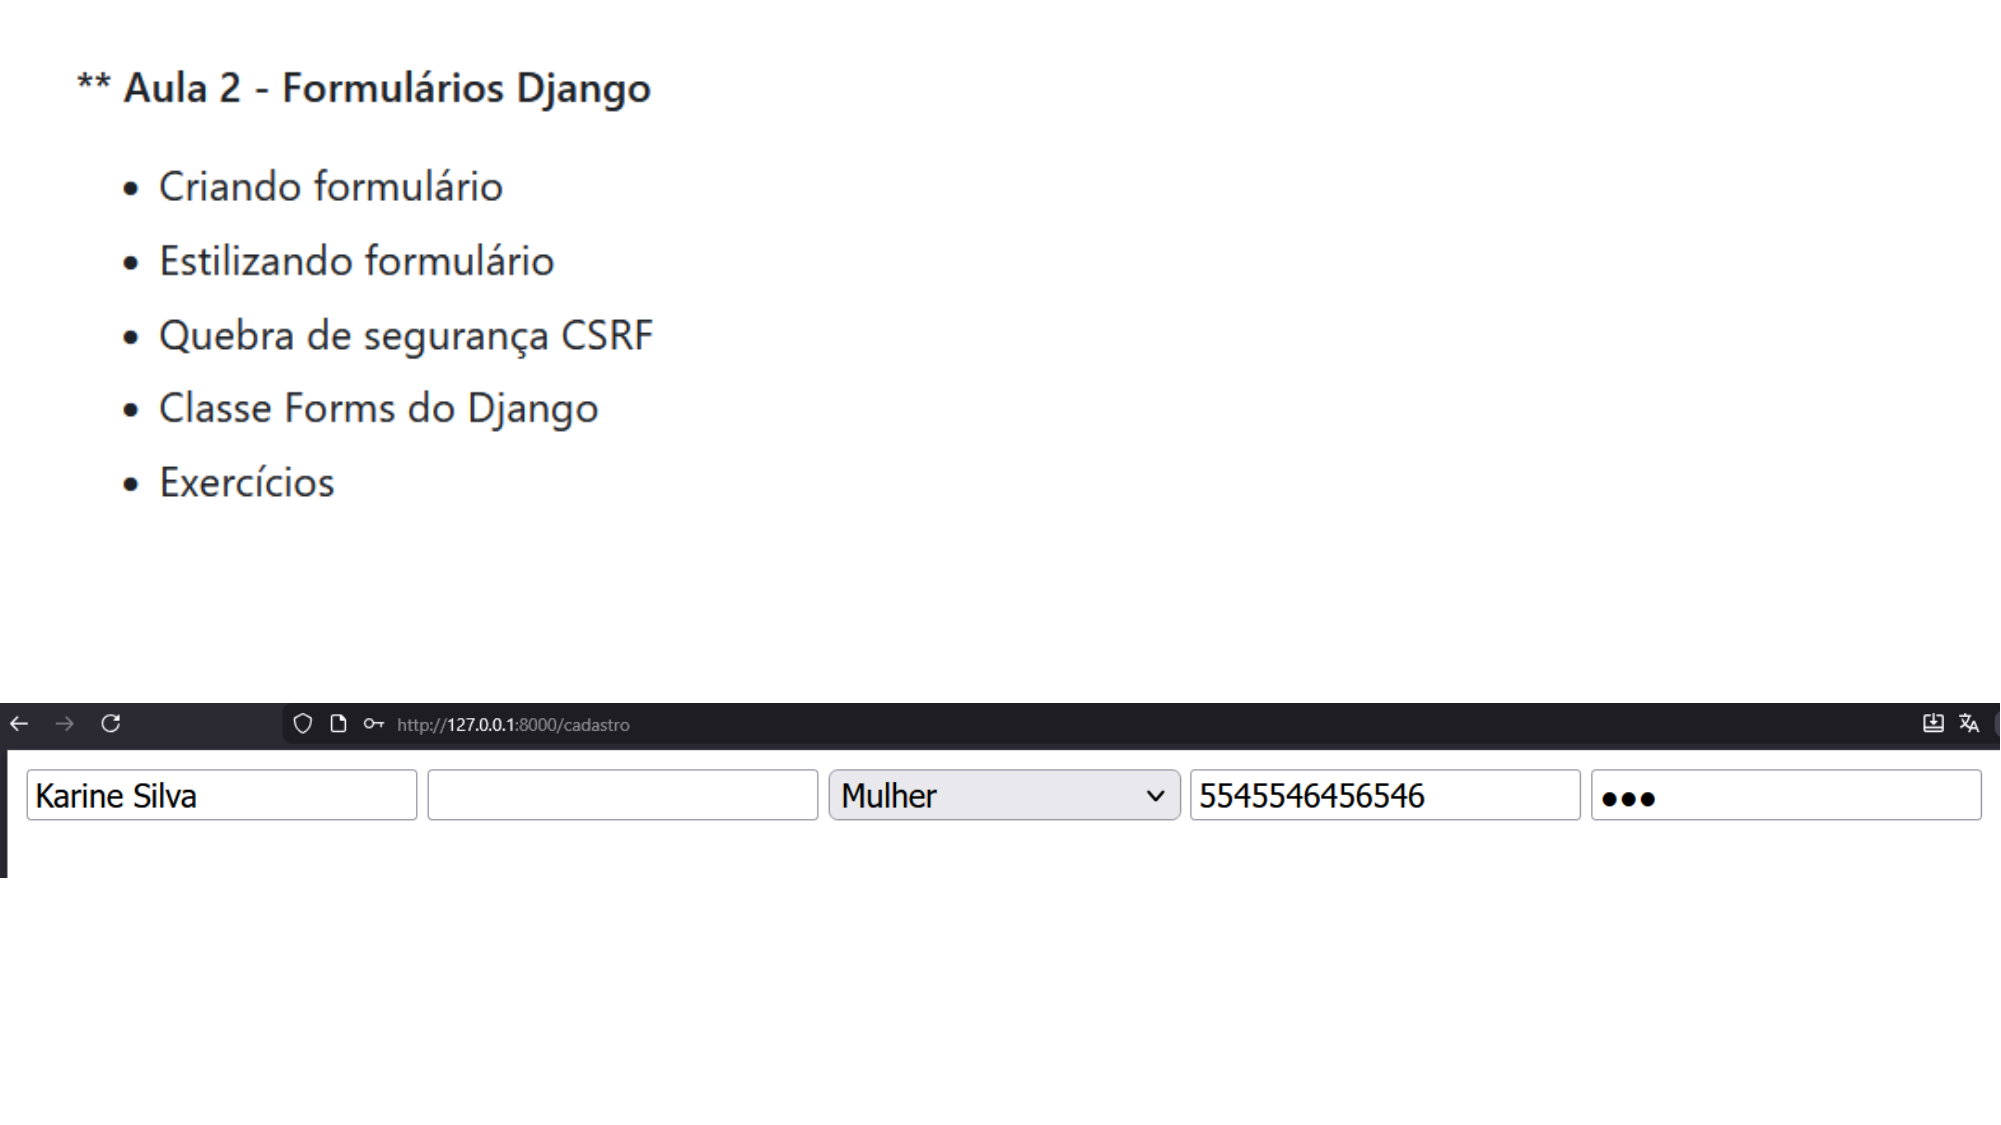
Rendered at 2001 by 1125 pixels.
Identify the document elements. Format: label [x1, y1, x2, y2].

picture [0, 703, 2000, 878]
picture [24, 54, 753, 521]
